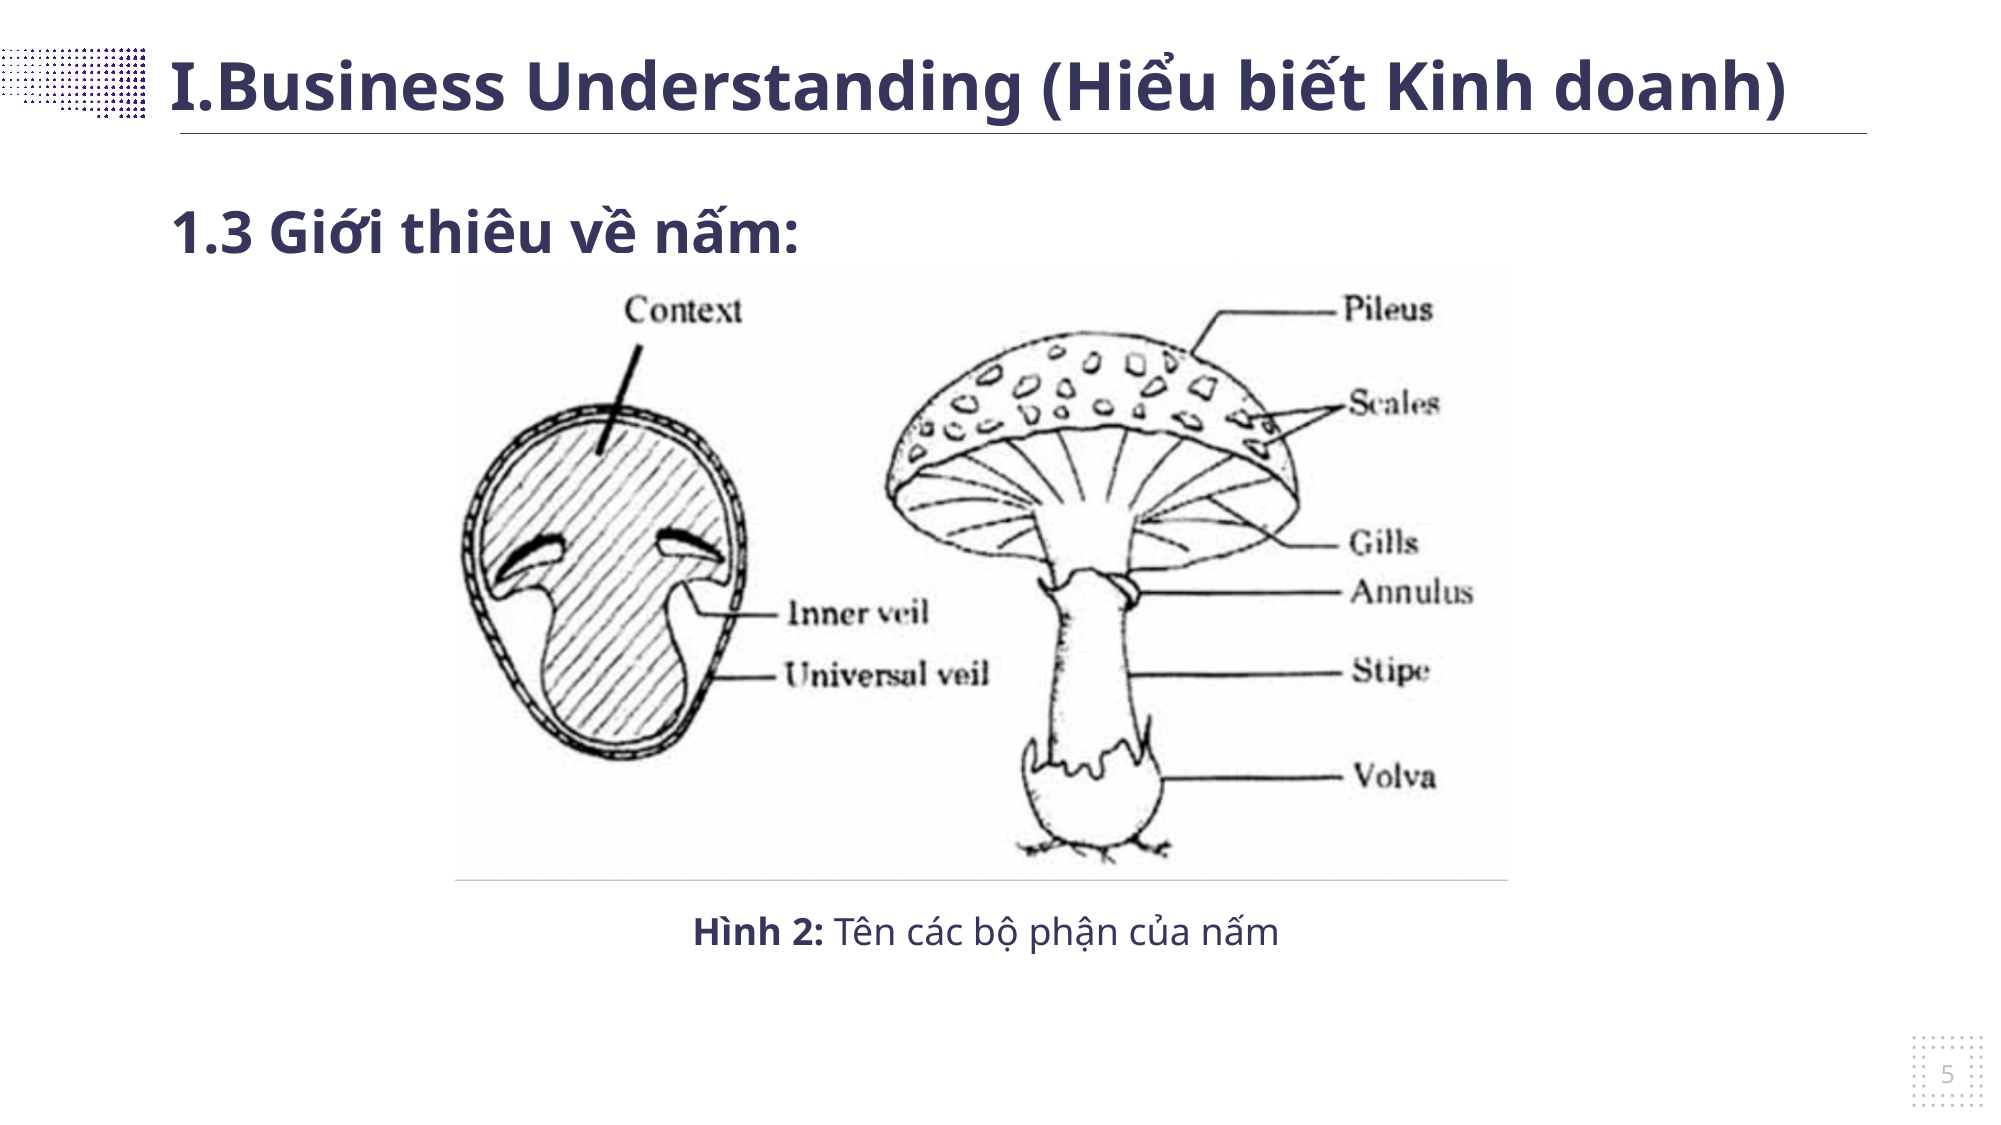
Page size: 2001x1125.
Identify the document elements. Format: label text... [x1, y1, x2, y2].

picture [455, 253, 1508, 881]
list I.Business Understanding (Hiểu biết Kinh doanh) [155, 45, 1872, 133]
text_box Hình 2: Tên các bộ phận của nấm [677, 900, 1295, 961]
slide_number 5 [1915, 1050, 1980, 1097]
text_box 1.3 Giới thiệu về nấm: [155, 152, 1915, 273]
